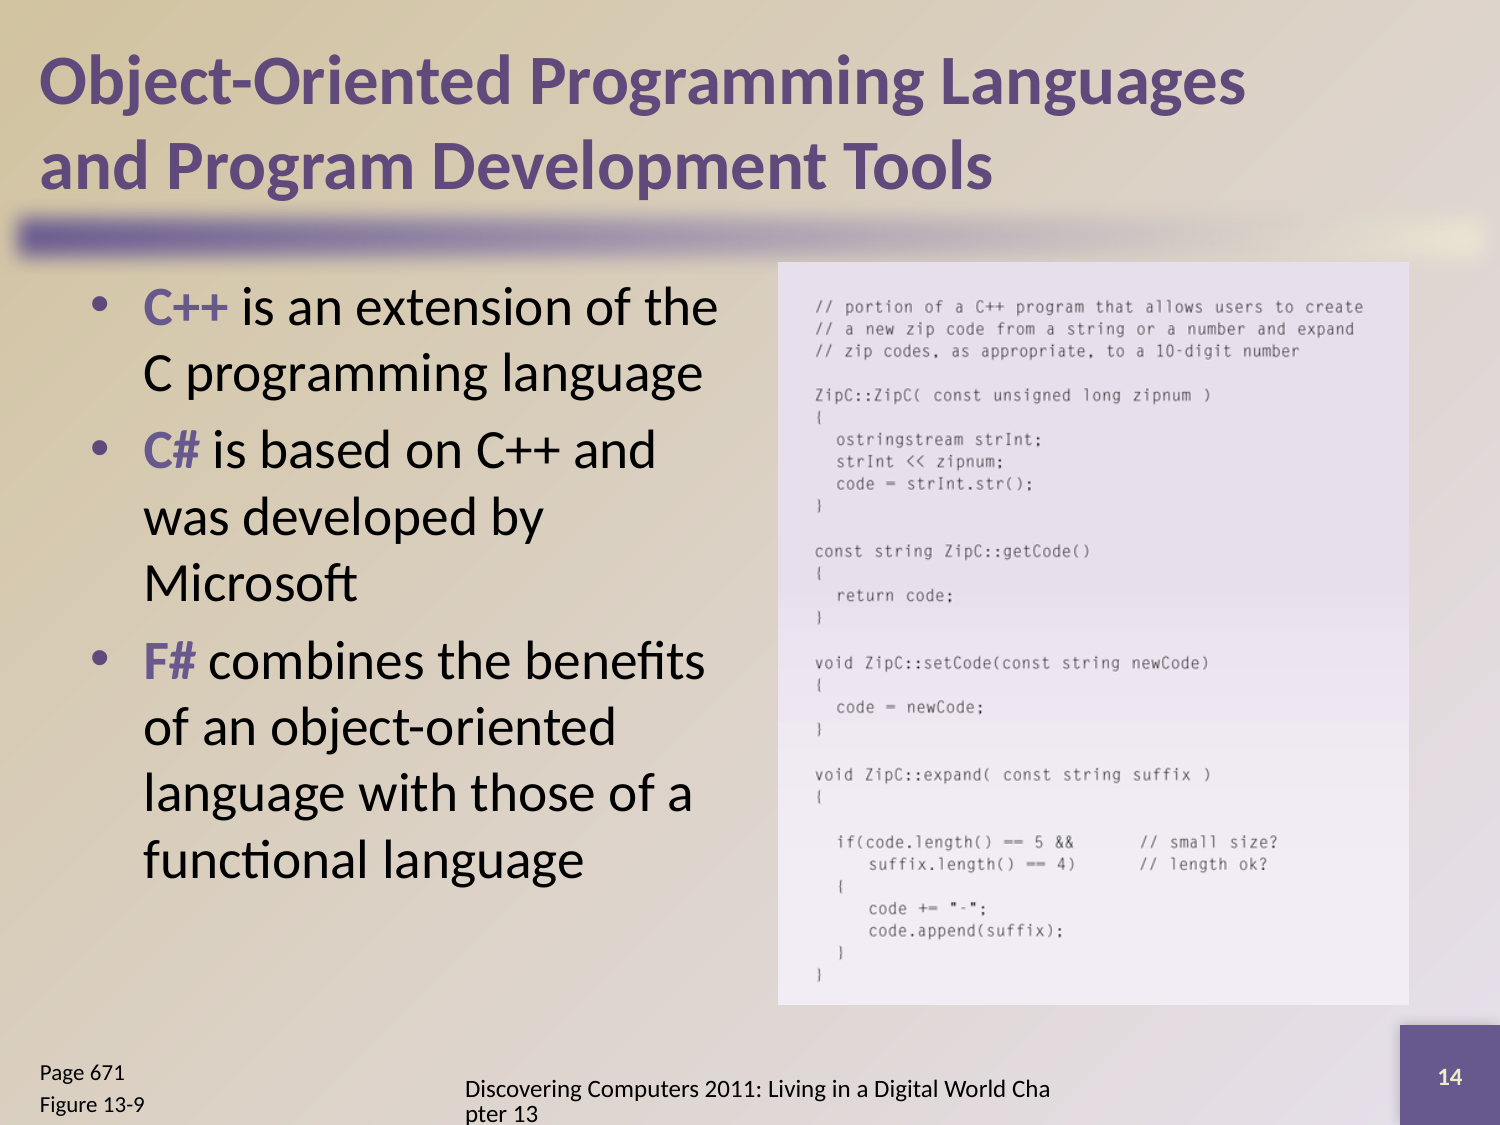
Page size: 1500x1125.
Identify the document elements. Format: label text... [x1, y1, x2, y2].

footer Discovering Computers 2011: Living in a Digital World Chapter 13 [450, 1050, 1075, 1125]
list C++ is an extension of the C programming language C# is based on C++ and was developed by Microsoft F# combines the benefits of an object-oriented language with those of a functional language [75, 262, 738, 1005]
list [778, 262, 1409, 1006]
list Page 671 Figure 13-9 [24, 1050, 300, 1125]
title Object-Oriented Programming Languages and Program Development Tools [24, 24, 1475, 213]
slide_number 14 [1400, 1025, 1500, 1125]
